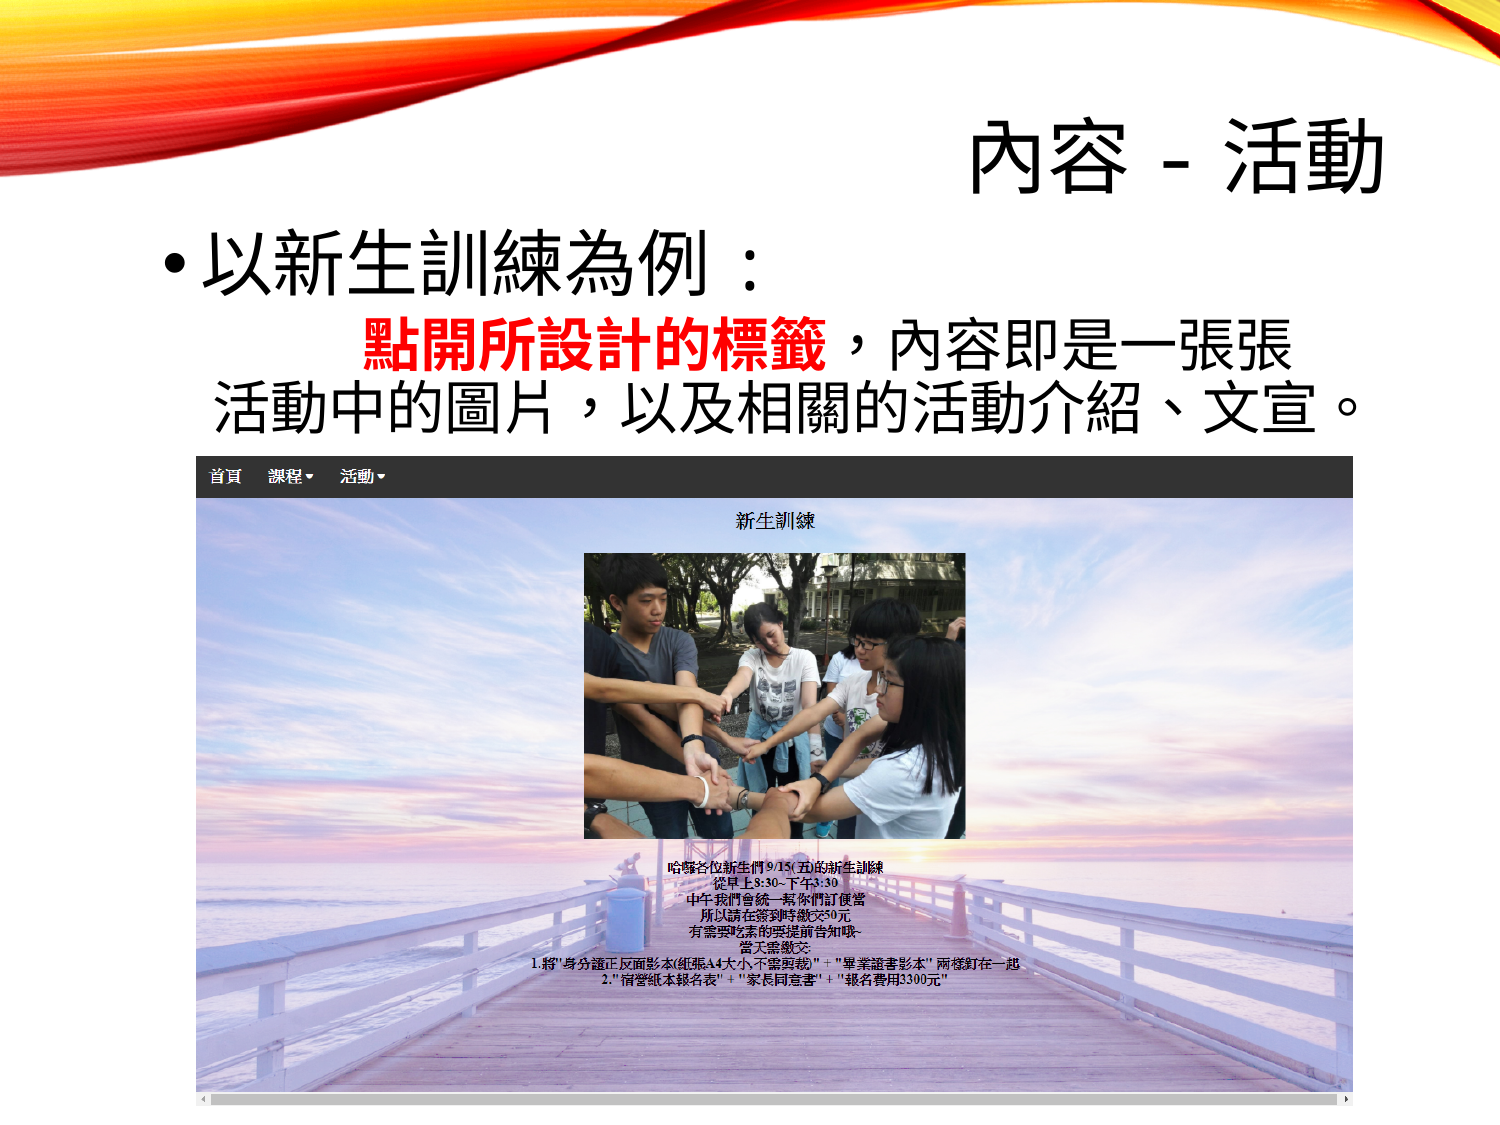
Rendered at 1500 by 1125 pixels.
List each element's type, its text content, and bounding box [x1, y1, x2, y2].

list 以新生訓練為例: 點開所設計的標籤，內容即是一張張活動中的圖片，以及相關的活動介紹、文宣。 [147, 219, 1363, 941]
picture [0, 0, 1500, 178]
title 內容-活動 [356, 54, 1403, 267]
picture [196, 455, 1353, 1107]
